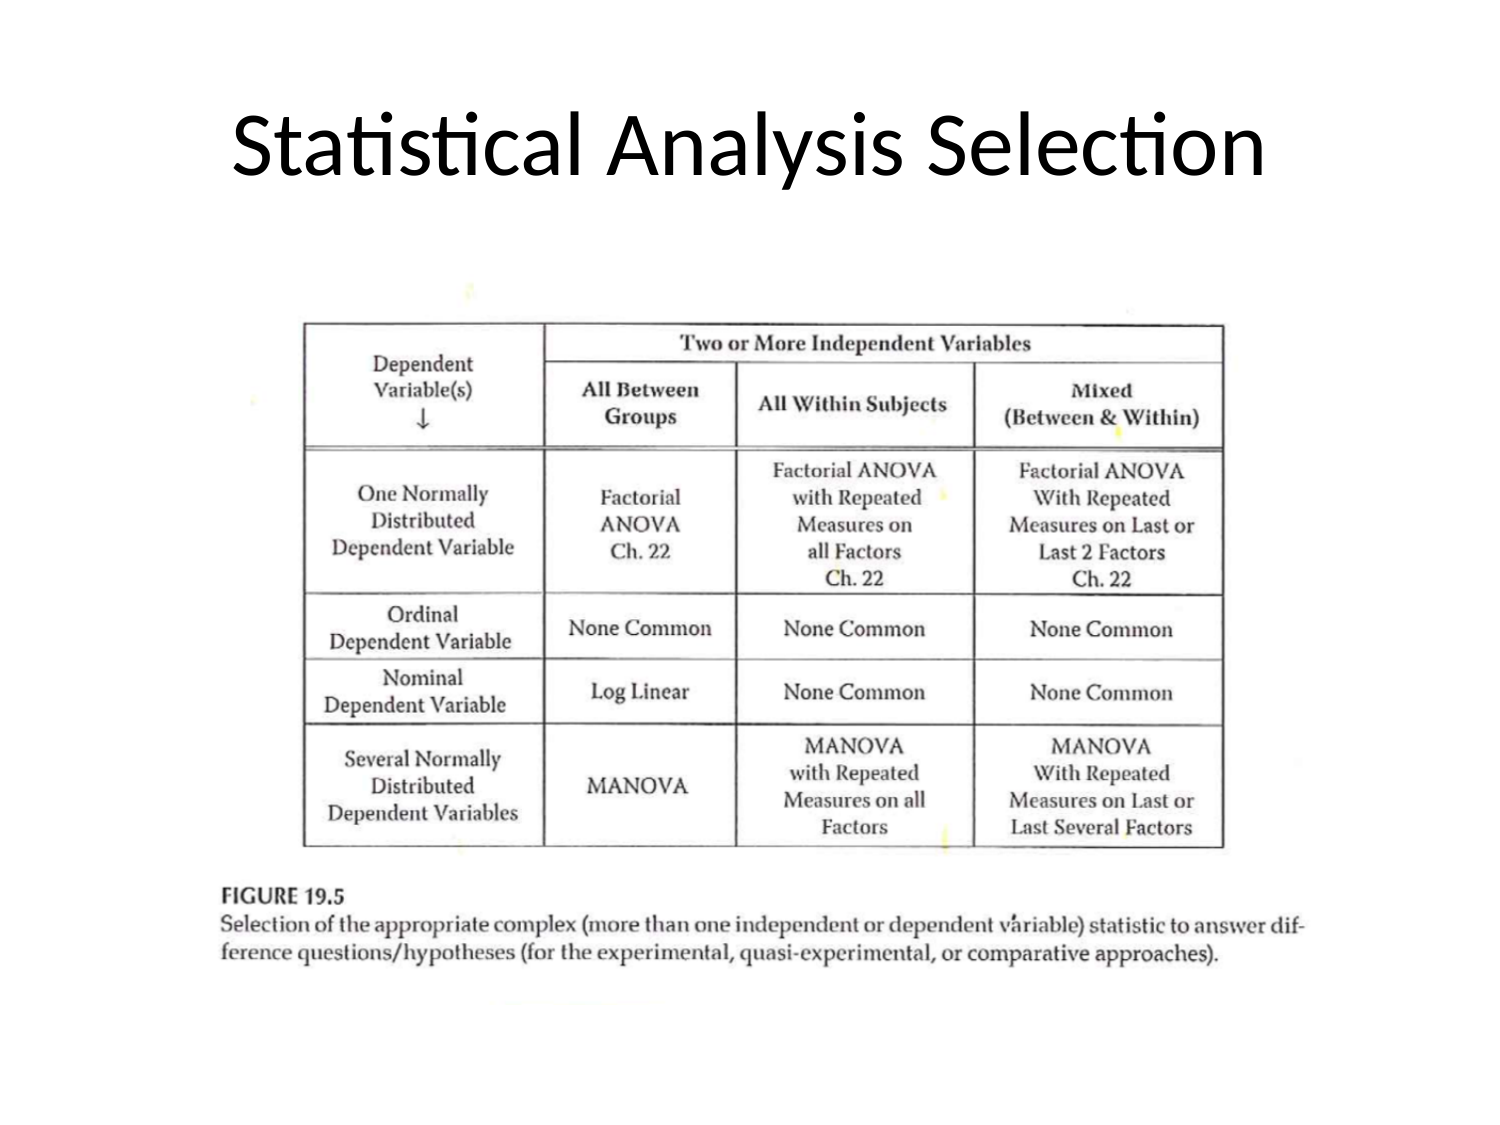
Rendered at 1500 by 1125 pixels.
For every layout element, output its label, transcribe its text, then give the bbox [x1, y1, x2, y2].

picture [166, 262, 1334, 1005]
title Statistical Analysis Selection [75, 45, 1425, 233]
